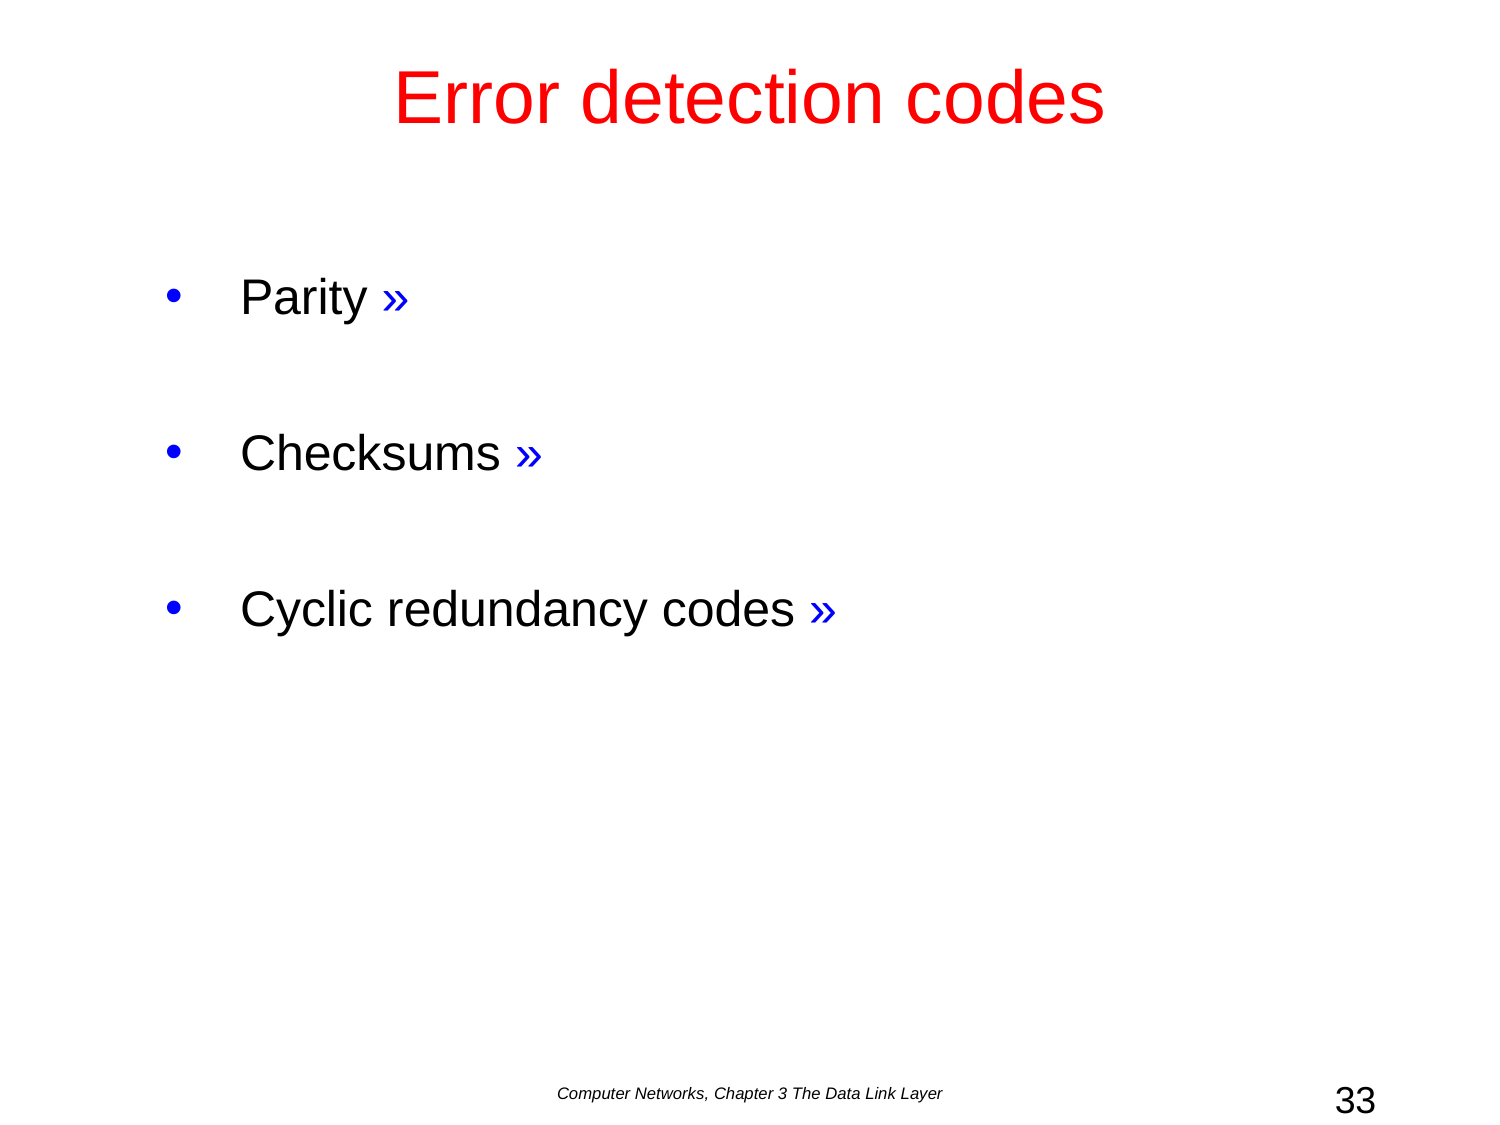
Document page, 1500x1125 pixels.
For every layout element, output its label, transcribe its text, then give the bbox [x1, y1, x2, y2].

list Parity » Checksums » Cyclic redundancy codes » [150, 264, 1428, 1019]
footer Computer Networks, Chapter 3 The Data Link Layer [0, 1074, 1500, 1125]
title Error detection codes [0, 0, 1500, 188]
